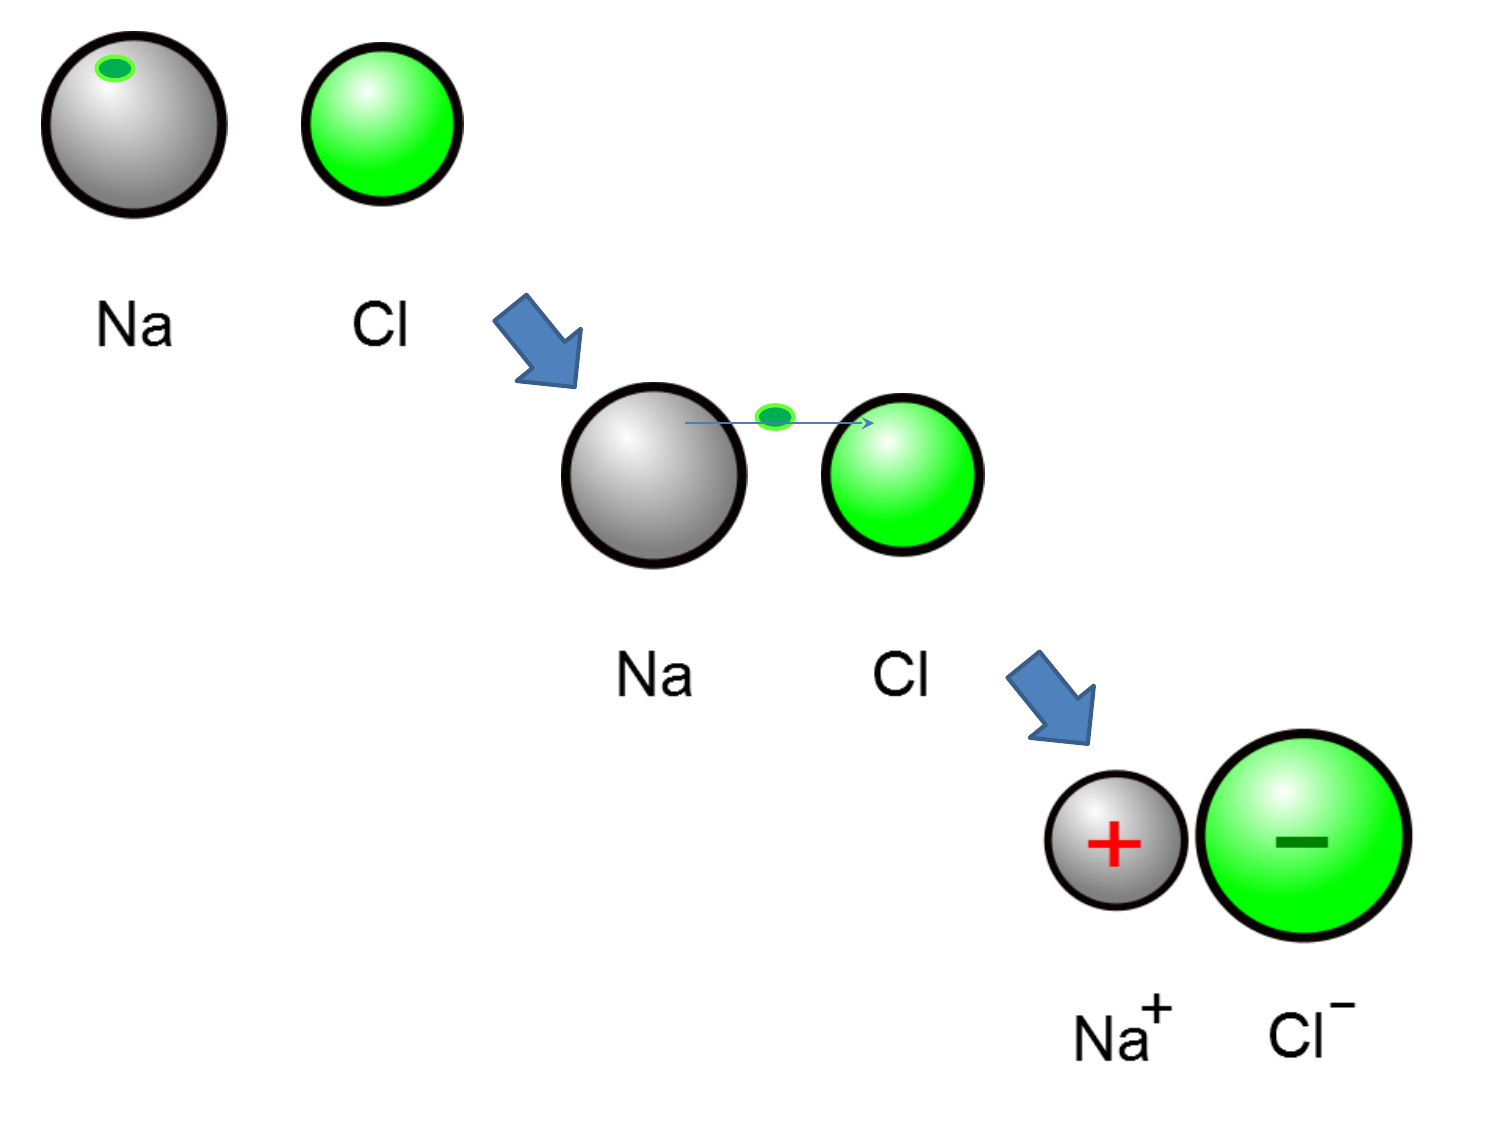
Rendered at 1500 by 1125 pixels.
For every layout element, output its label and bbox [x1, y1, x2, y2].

text_box [756, 405, 794, 422]
picture [821, 392, 985, 699]
text_box [494, 294, 581, 386]
picture [997, 703, 1500, 1095]
picture [300, 42, 464, 348]
picture [561, 381, 748, 699]
text_box [1007, 651, 1094, 736]
picture [41, 31, 228, 348]
